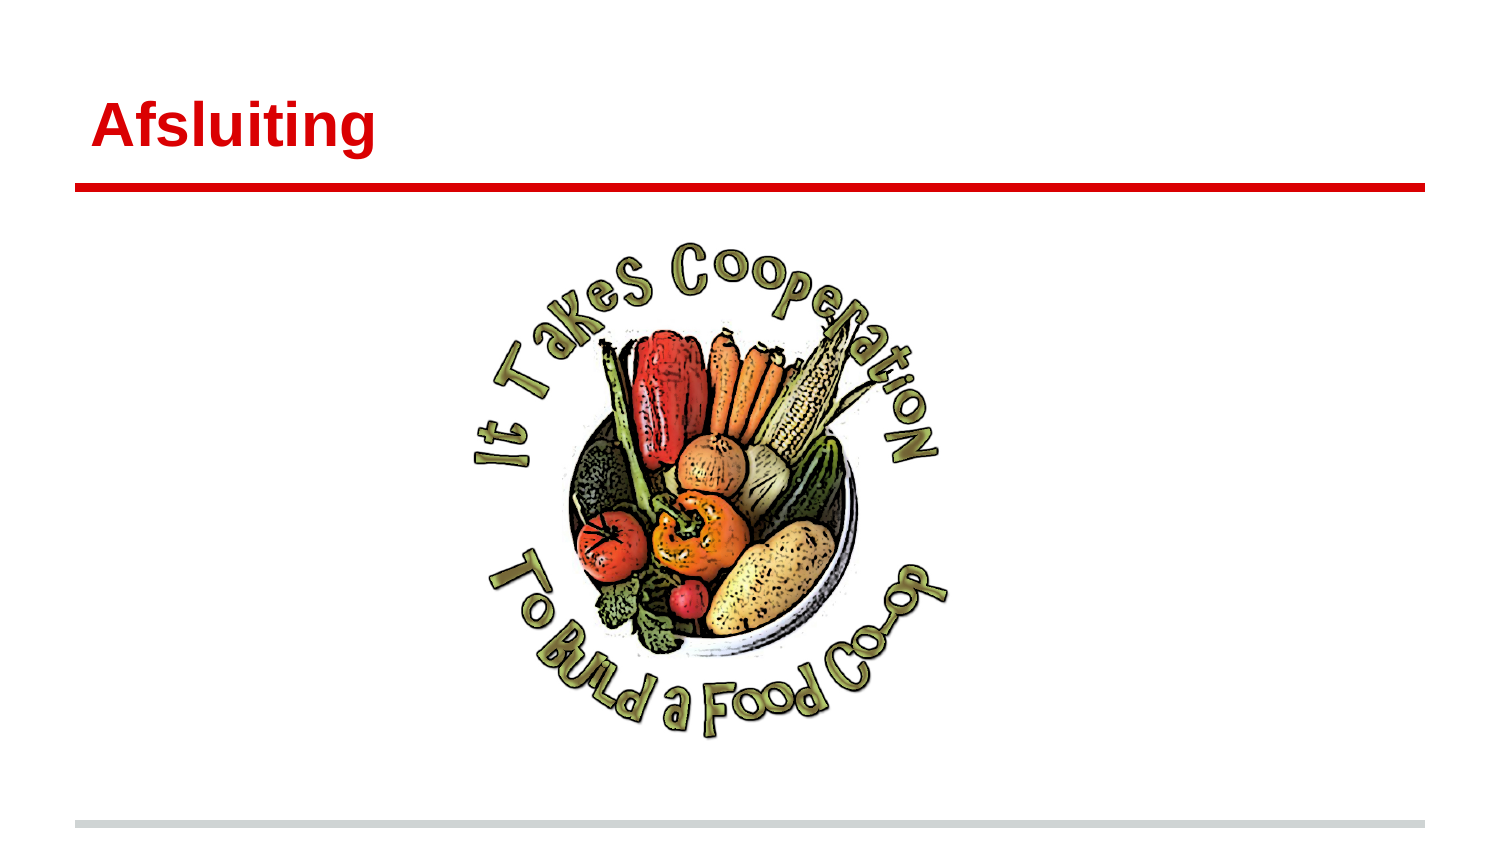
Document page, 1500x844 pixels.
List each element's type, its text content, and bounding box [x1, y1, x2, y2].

text_box [409, 152, 573, 293]
title Afsluiting [75, 33, 1425, 175]
picture [428, 220, 980, 772]
